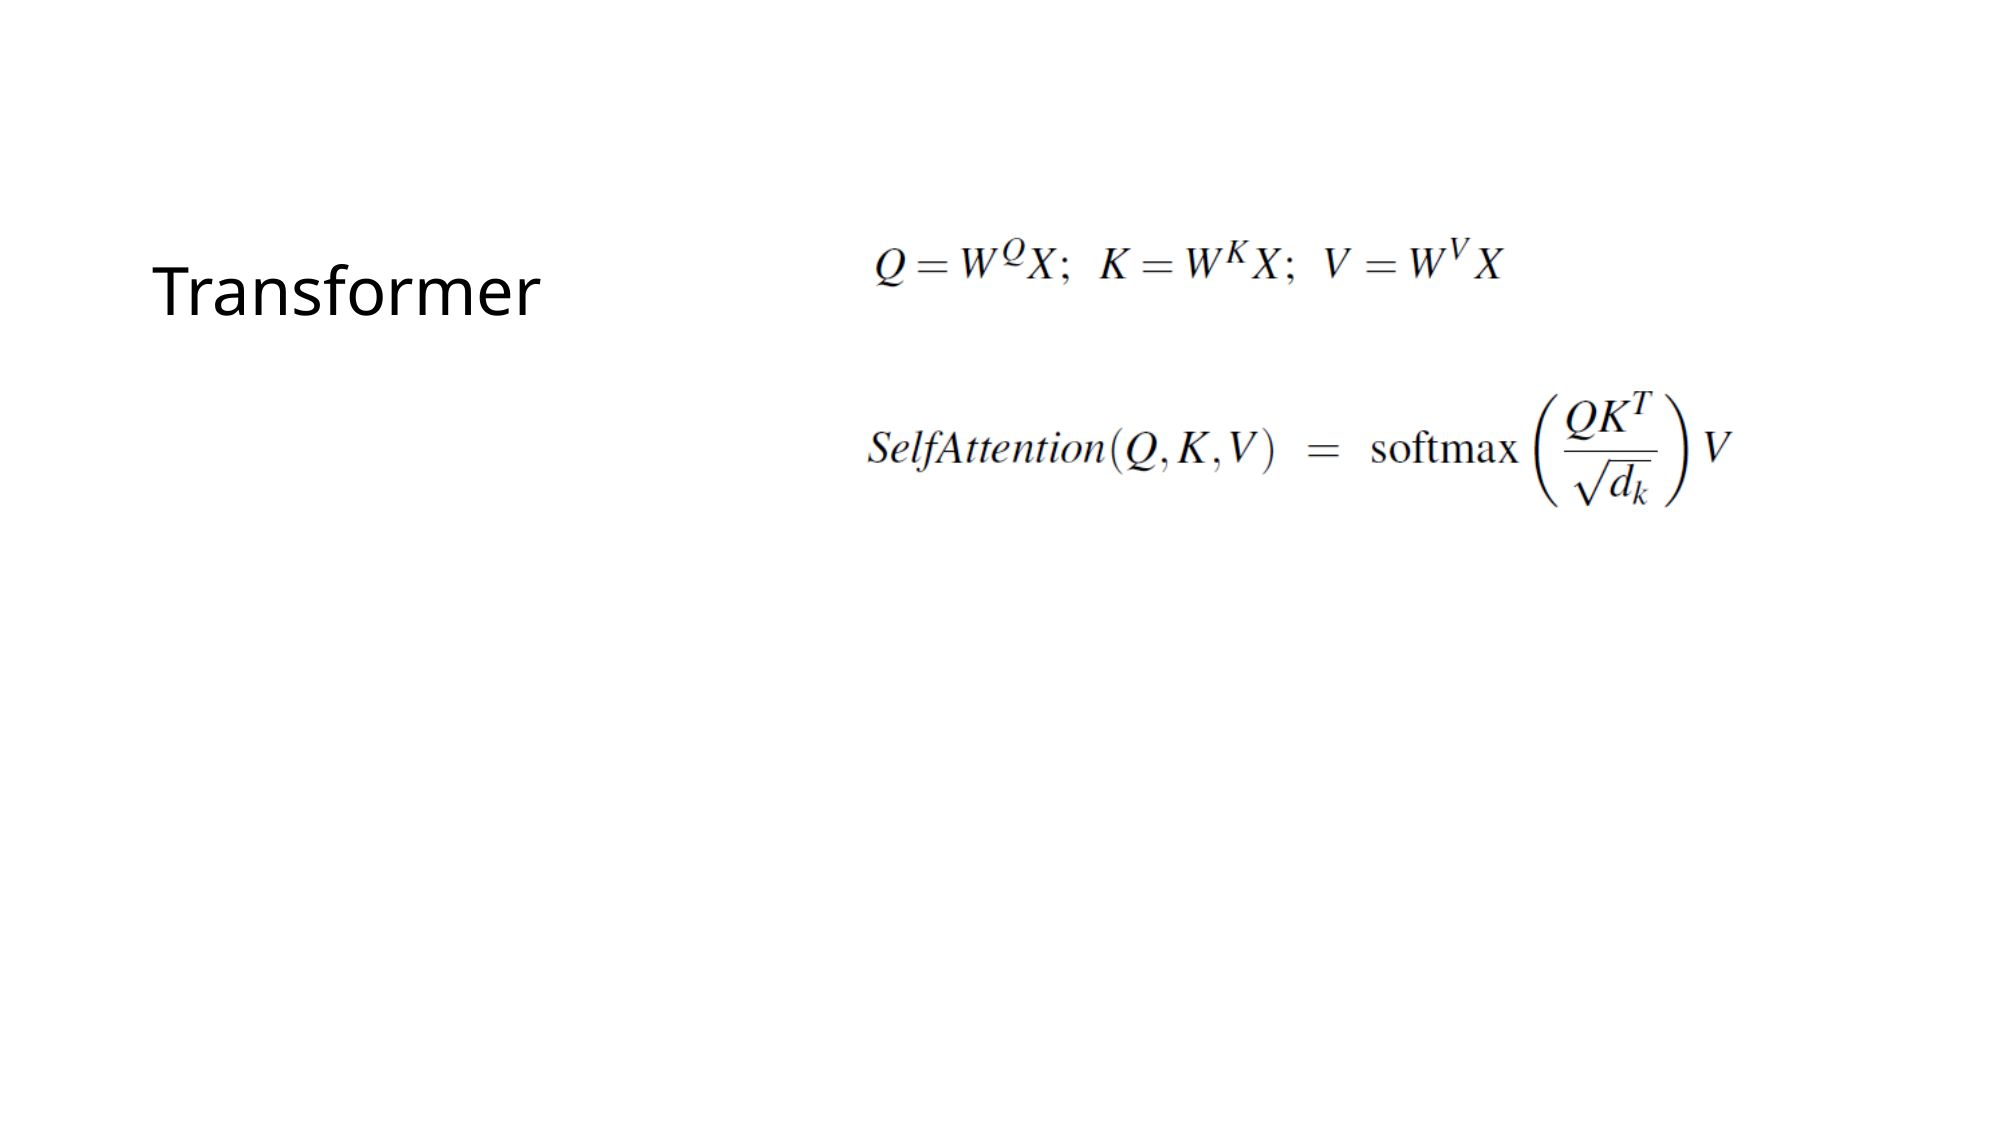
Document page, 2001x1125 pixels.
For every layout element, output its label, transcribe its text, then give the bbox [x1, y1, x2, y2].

title Transformer [137, 75, 783, 338]
picture [839, 196, 1536, 312]
picture [839, 363, 1787, 547]
